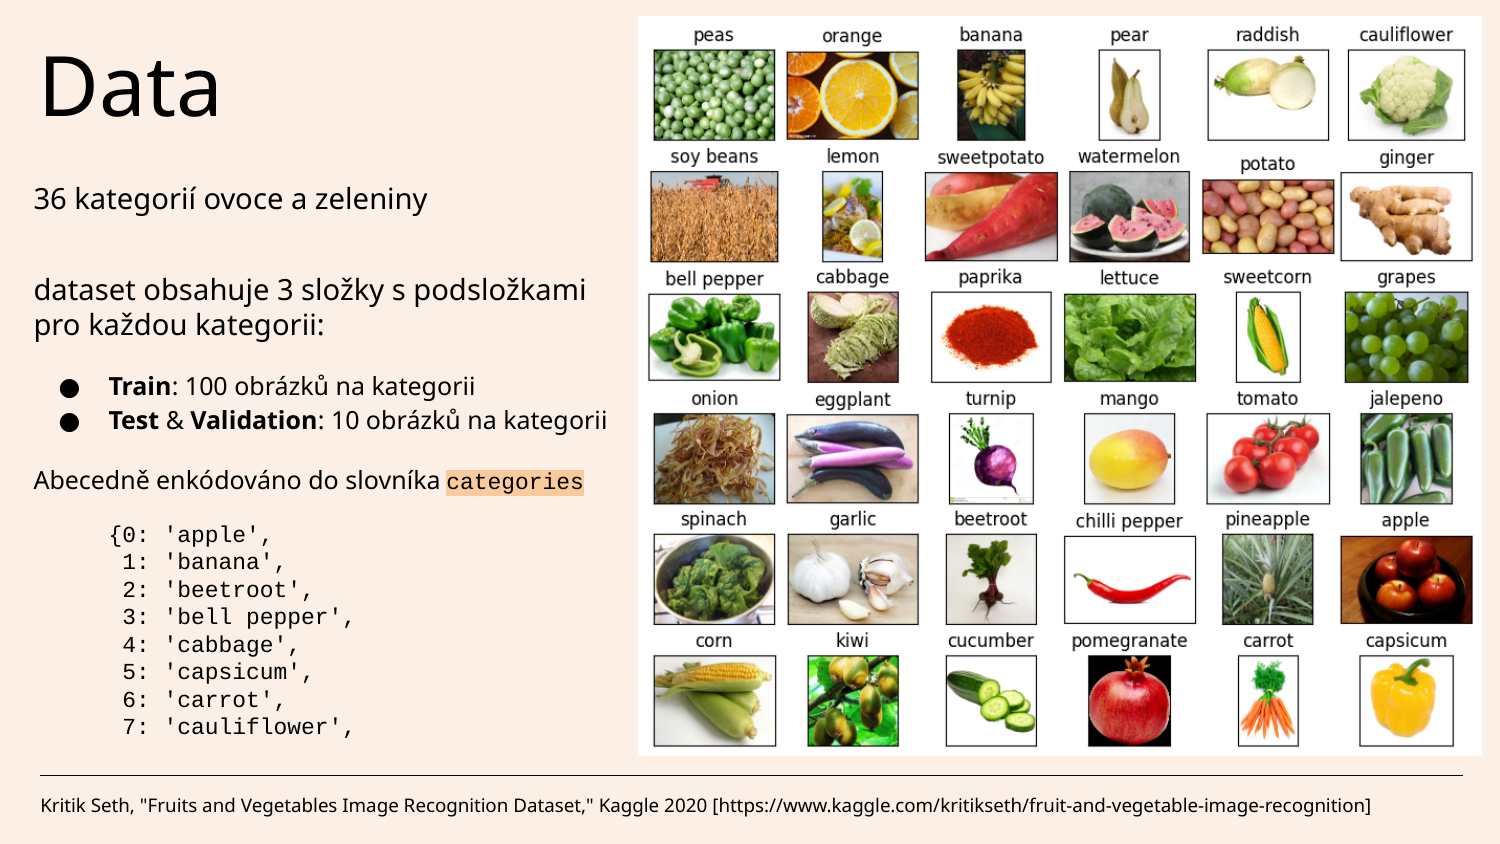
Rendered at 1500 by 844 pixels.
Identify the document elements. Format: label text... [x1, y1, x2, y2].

text_box 36 kategorií ovoce a zeleniny dataset obsahuje 3 složky s podsložkami pro každou kategorii: Train: 100 obrázků na kategorii Test & Validation: 10 obrázků na kategorii Abecedně enkódováno do slovníka categories {0: 'apple', 1: 'banana', 2: 'beetroot', 3: 'bell pepper', 4: 'cabbage', 5: 'capsicum', 6: 'carrot', 7: 'cauliflower', [18, 165, 633, 755]
list Kritik Seth, "Fruits and Vegetables Image Recognition Dataset," Kaggle 2020 [https://www.kaggle.com/kritikseth/fruit-and-vegetable-image-recognition] [25, 775, 1463, 827]
picture [638, 16, 1482, 756]
title Data [24, 30, 624, 165]
